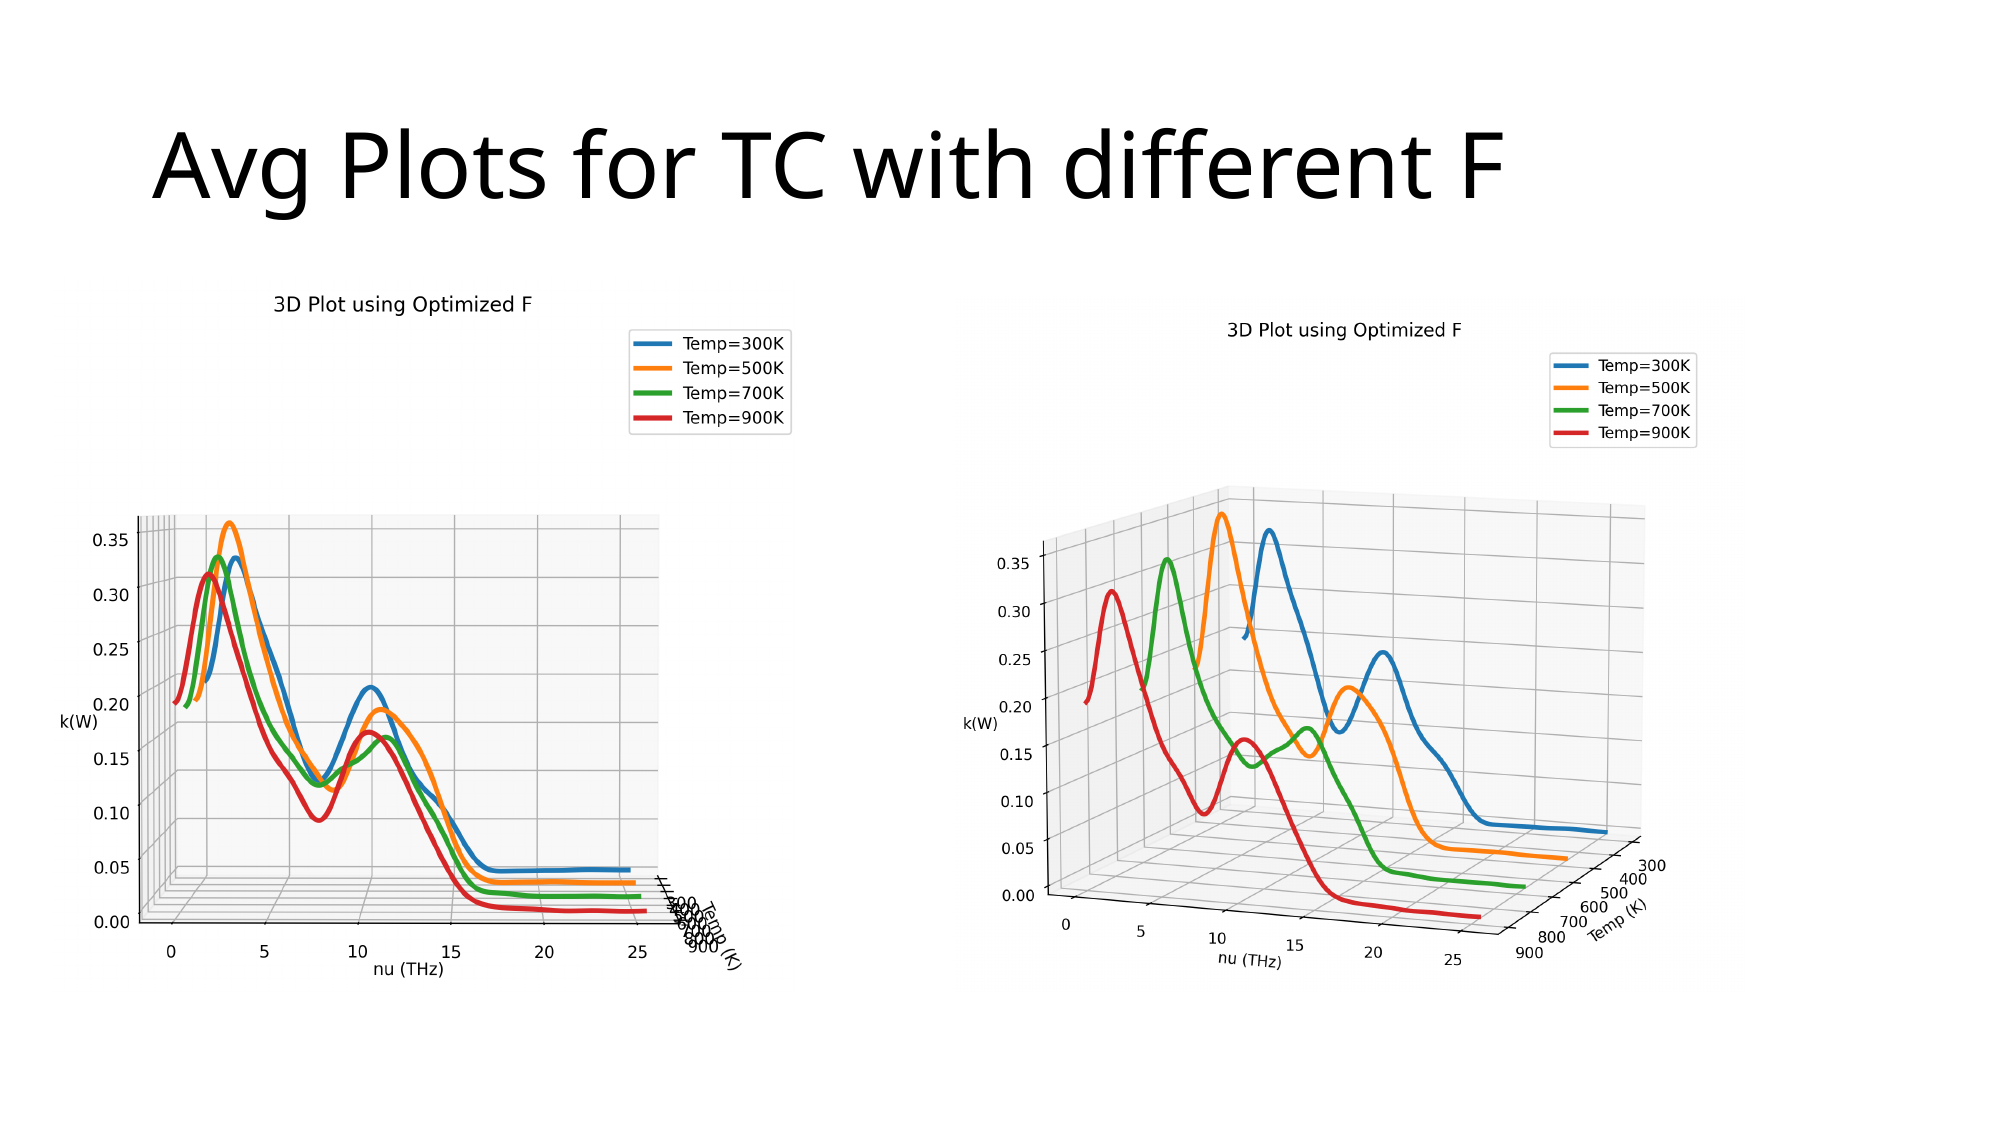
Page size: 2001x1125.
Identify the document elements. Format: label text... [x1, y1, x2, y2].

title Avg Plots for TC with different F [137, 59, 1863, 278]
picture [954, 296, 1746, 992]
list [51, 276, 796, 992]
